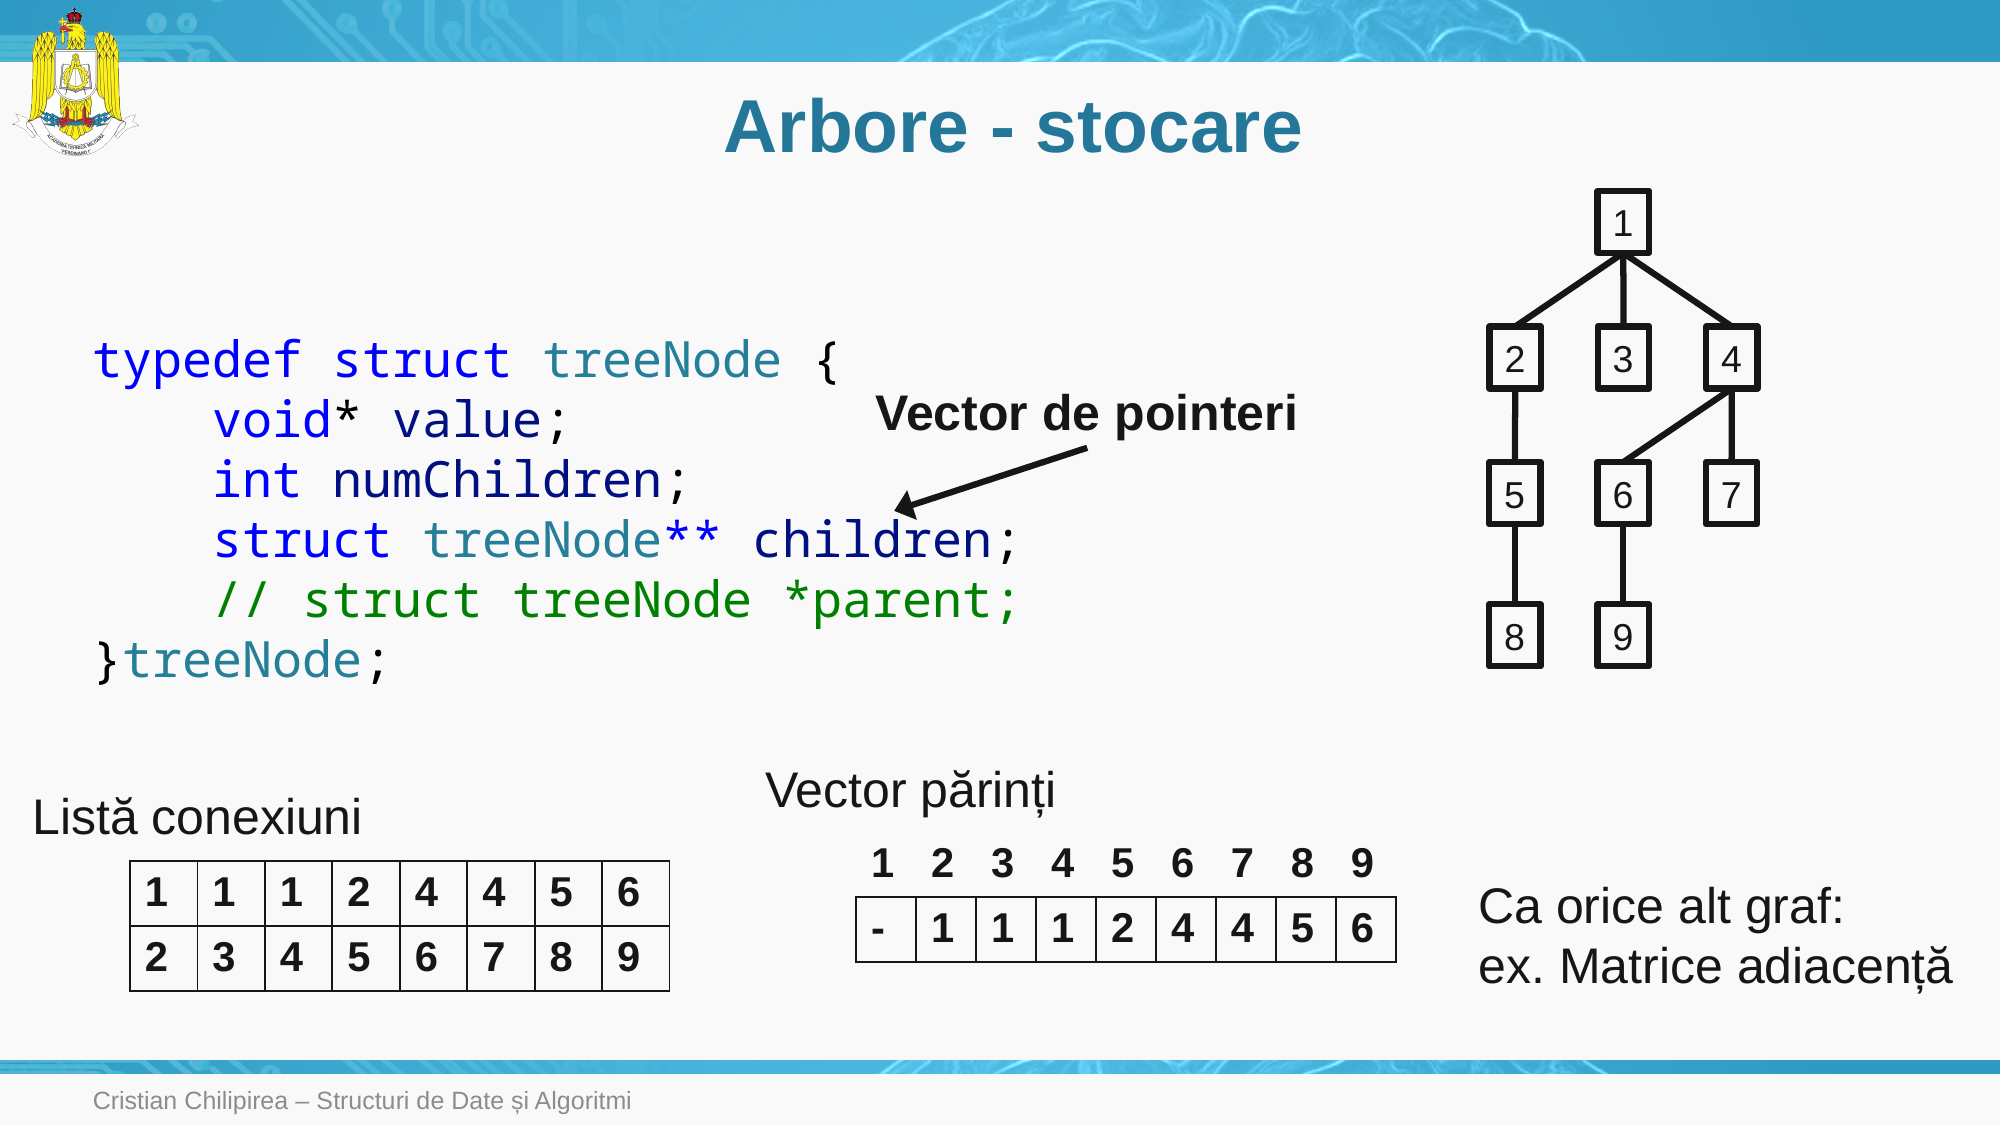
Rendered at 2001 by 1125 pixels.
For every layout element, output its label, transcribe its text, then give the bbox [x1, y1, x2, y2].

table_header 8 [1276, 832, 1336, 896]
text_box 2 [1489, 326, 1541, 389]
text_box Listă conexiuni [17, 777, 378, 852]
table_cell 4 [1157, 898, 1215, 961]
table_header 1 [131, 862, 197, 925]
table_header 5 [536, 862, 601, 925]
table_cell 1 [977, 898, 1035, 961]
footer Cristian Chilipirea – Structuri de Date și Algoritmi [77, 1073, 1338, 1125]
table_cell 4 [266, 927, 331, 990]
table_header 1 [856, 832, 916, 896]
table_header 5 [1096, 832, 1156, 896]
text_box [1623, 252, 1732, 327]
table_header 2 [916, 832, 976, 896]
table_cell 6 [401, 927, 466, 990]
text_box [894, 448, 1088, 511]
table_cell 2 [131, 927, 197, 990]
table_cell 1 [917, 898, 975, 961]
text_box Vector părinți [750, 749, 1072, 825]
text_box 1 [1597, 190, 1649, 252]
text_box Ca orice alt graf: ex. Matrice adiacență [1463, 866, 1985, 1002]
table_cell 3 [198, 927, 264, 990]
table_header 2 [333, 862, 399, 925]
text_box 8 [1489, 604, 1541, 667]
table_header 7 [1216, 832, 1276, 896]
table_cell 1 [1037, 898, 1095, 961]
title Arbore - stocare [150, 76, 1876, 180]
text_box 4 [1706, 326, 1758, 389]
text_box typedef struct treeNode { void* value; int numChildren; struct treeNode** children; // struct treeNode *parent; }treeNode; [77, 320, 1108, 695]
text_box 7 [1705, 462, 1758, 525]
table_header 4 [1036, 832, 1096, 896]
table_header 6 [1156, 832, 1216, 896]
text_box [1515, 252, 1623, 327]
table_header 4 [468, 862, 534, 925]
text_box Vector de pointeri [861, 372, 1314, 448]
table_cell 7 [468, 927, 534, 990]
table_cell 4 [1217, 898, 1275, 961]
table_header 1 [198, 862, 264, 925]
table_cell 8 [536, 927, 601, 990]
table_cell 6 [1337, 898, 1395, 961]
table_cell - [857, 898, 915, 961]
table_cell 2 [1097, 898, 1155, 961]
text_box 3 [1597, 327, 1650, 389]
table_header 3 [976, 832, 1036, 896]
picture [0, 1060, 2000, 1074]
text_box 6 [1597, 462, 1649, 525]
table_header 1 [266, 862, 331, 925]
text_box 9 [1597, 604, 1649, 667]
table_header 6 [603, 862, 669, 925]
table_cell 9 [603, 927, 669, 990]
picture [0, 0, 2000, 156]
table_header 9 [1336, 832, 1396, 896]
table_cell 5 [333, 927, 399, 990]
table_header 4 [401, 862, 466, 925]
text_box 5 [1489, 462, 1541, 525]
table_cell 5 [1277, 898, 1335, 961]
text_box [1623, 388, 1732, 463]
